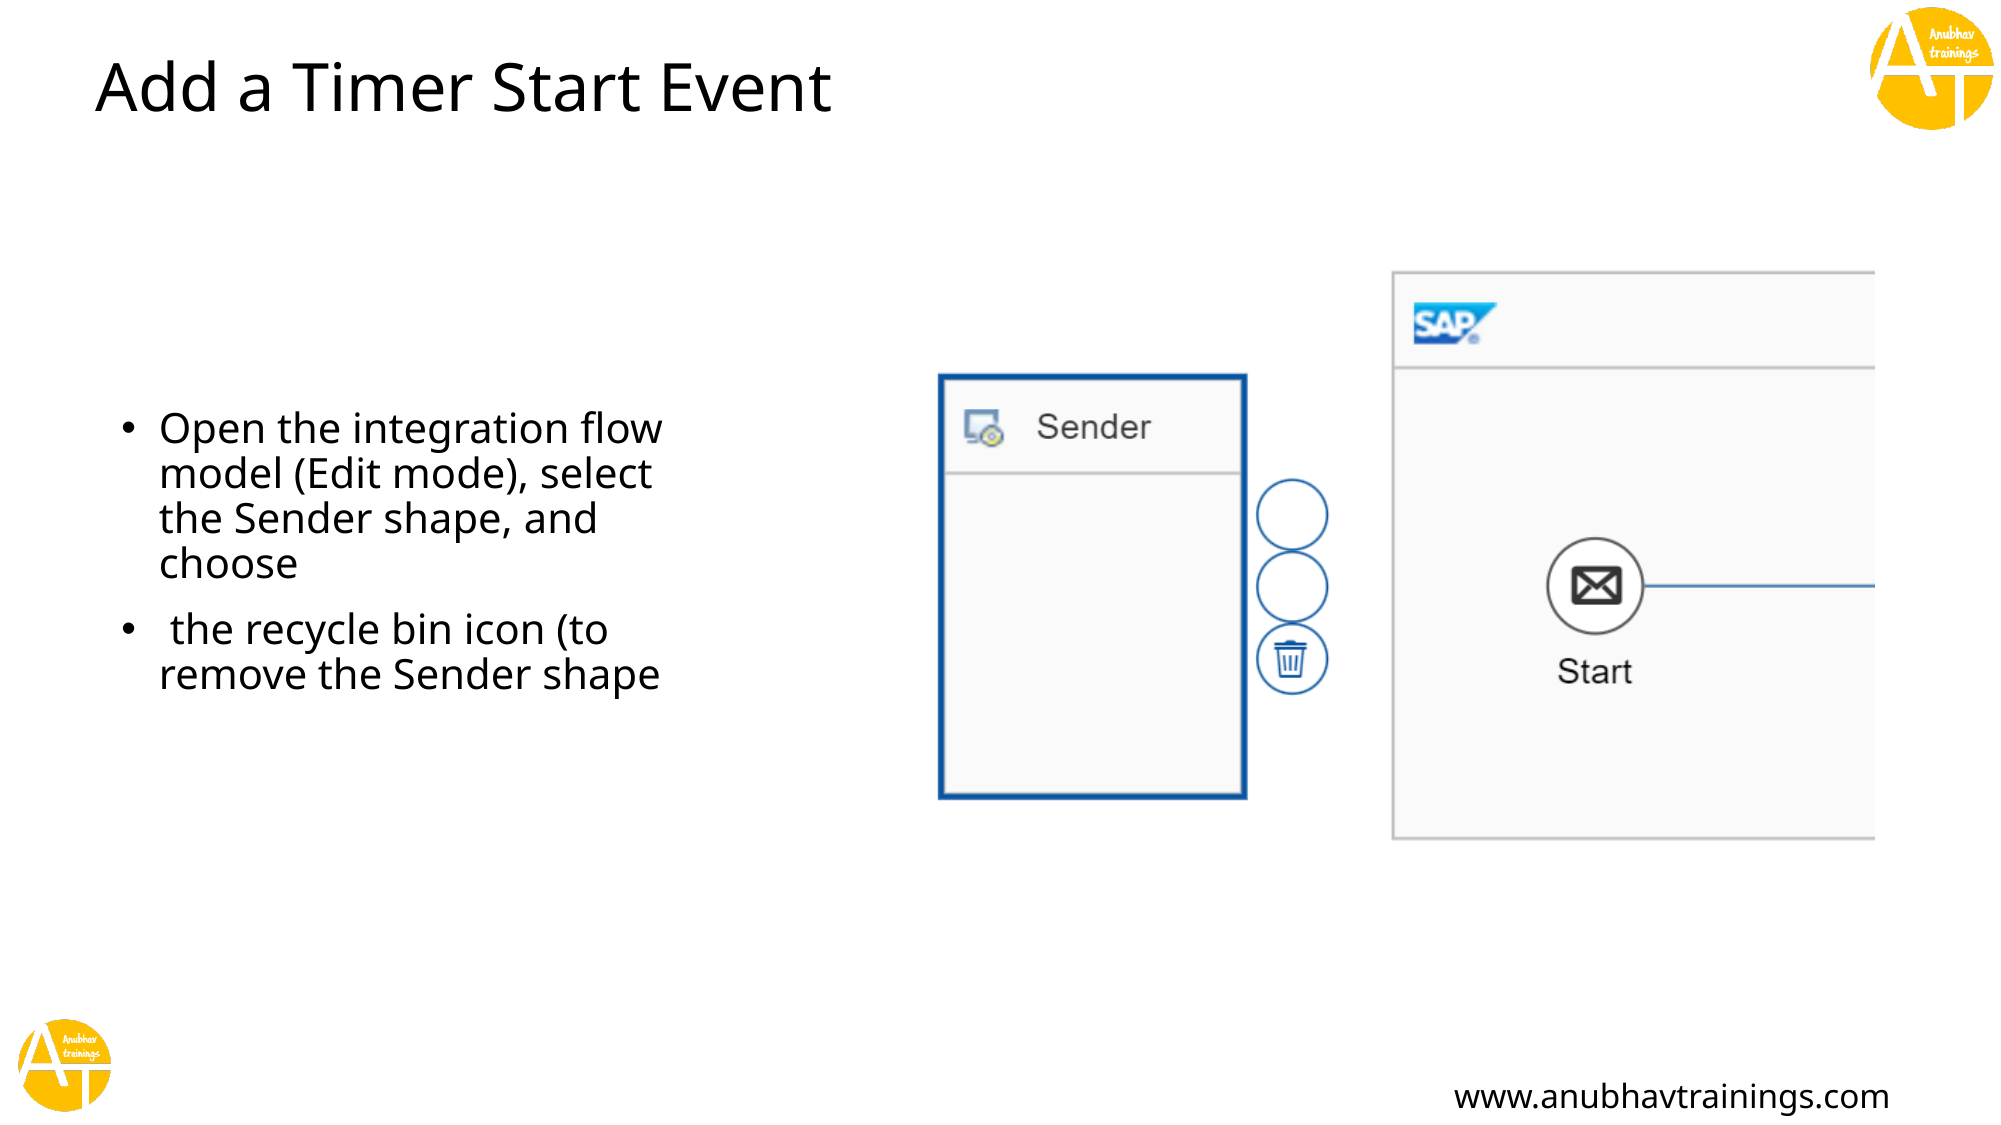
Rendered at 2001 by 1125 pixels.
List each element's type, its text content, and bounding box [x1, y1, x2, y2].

text_box www.anubhavtrainings.com [1439, 1067, 2000, 1123]
picture [1858, 0, 2000, 140]
title Add a Timer Start Event [80, 33, 1046, 300]
picture [9, 1013, 116, 1119]
picture [886, 252, 1875, 872]
list Open the integration flow model (Edit mode), select the Sender shape, and choose the recycle bin icon (to remove the Sender shape [106, 399, 682, 1021]
